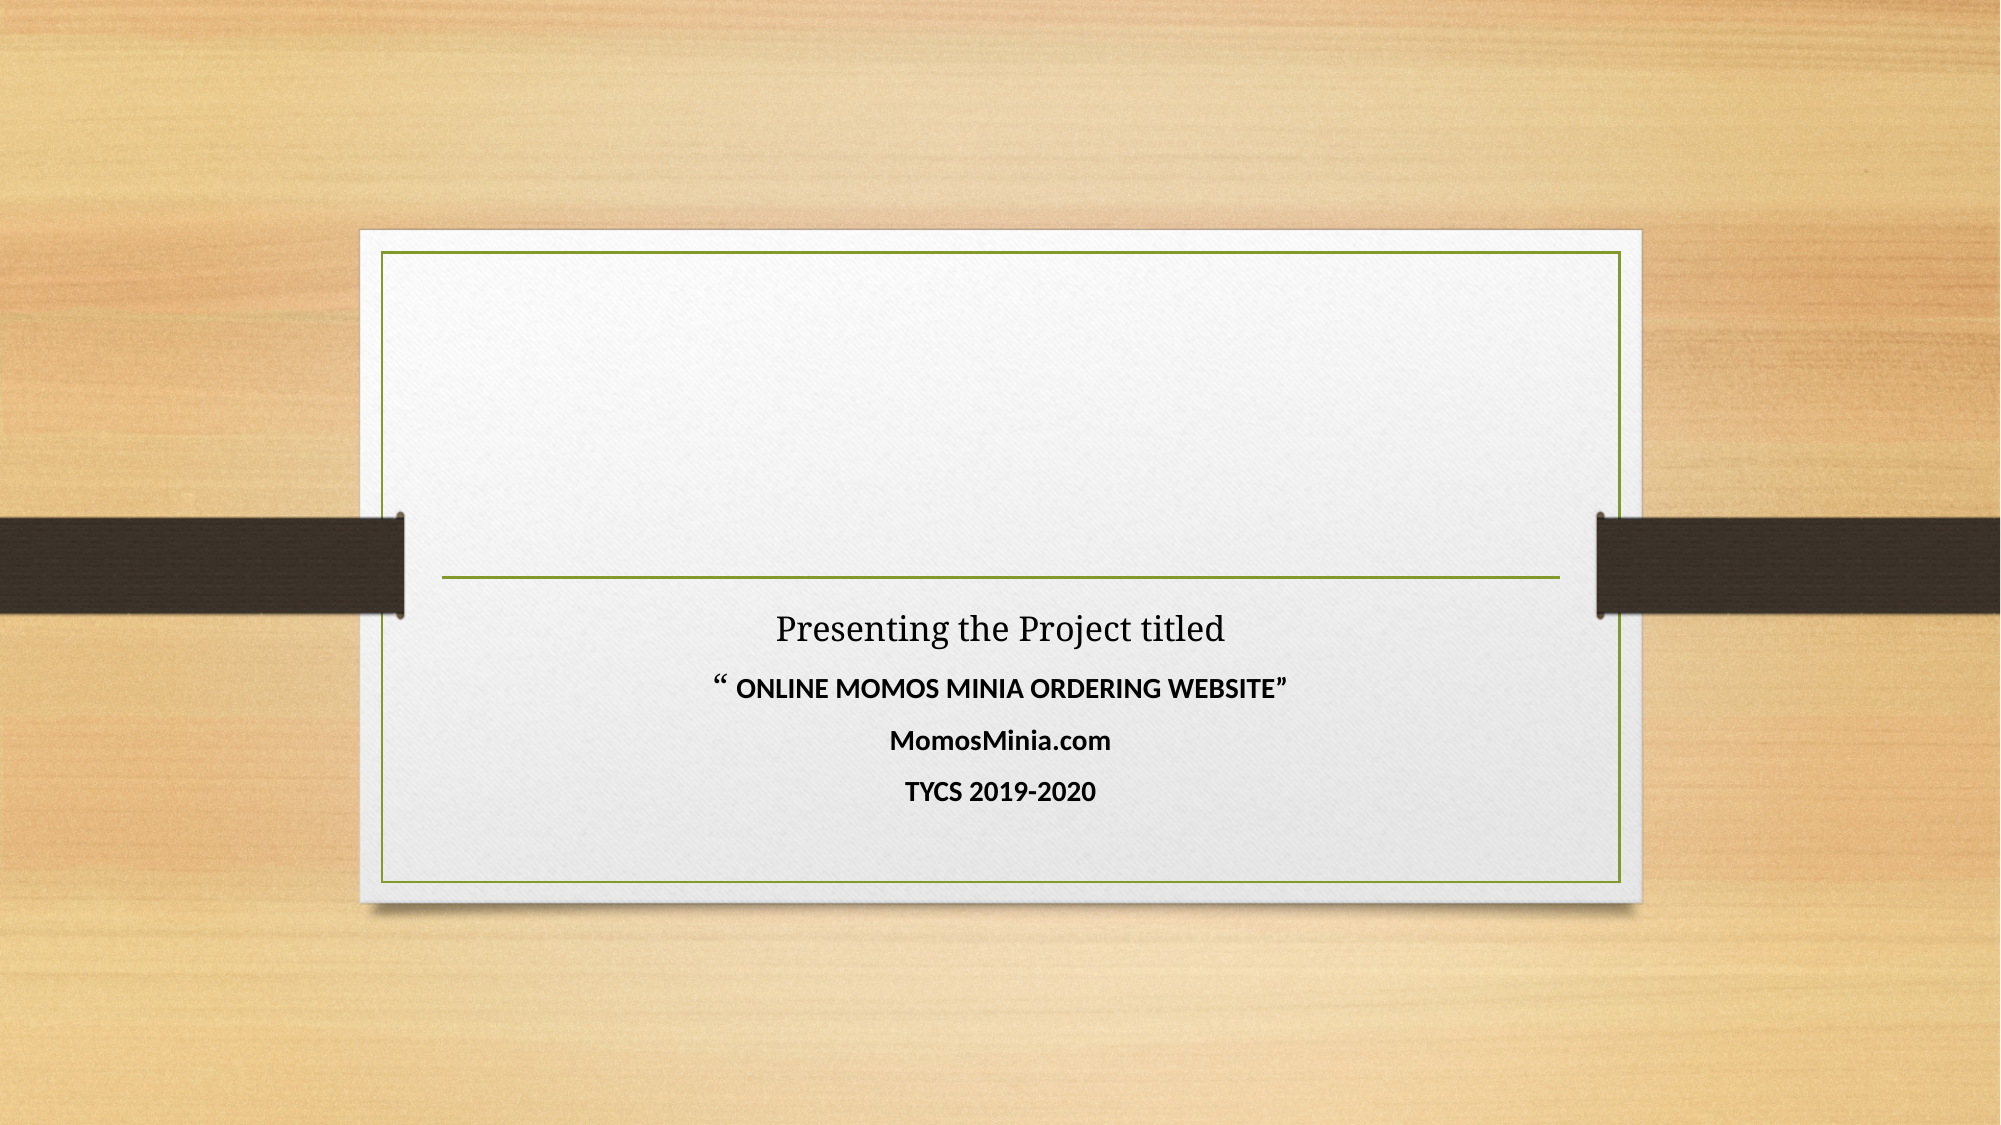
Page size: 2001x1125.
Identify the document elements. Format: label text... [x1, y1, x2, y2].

subtitle Presenting the Project titled “ ONLINE MOMOS MINIA ORDERING WEBSITE” MomosMinia.com TYCS 2019-2020 [441, 600, 1560, 817]
picture [0, 0, 2001, 1125]
